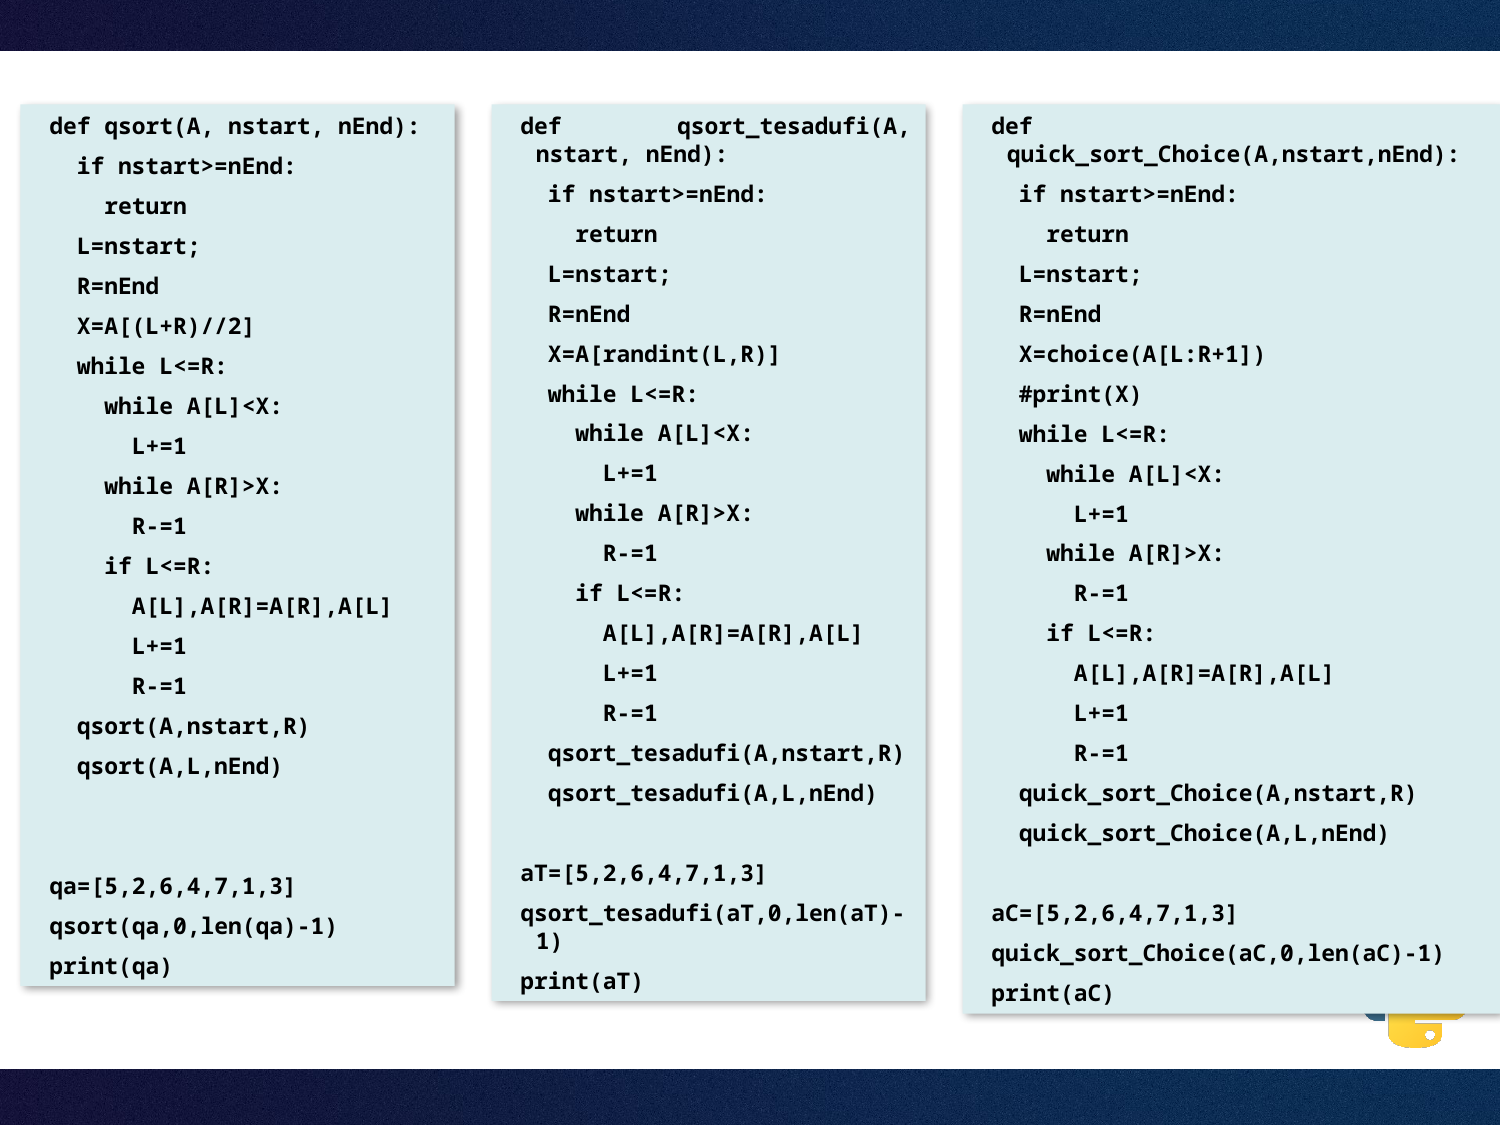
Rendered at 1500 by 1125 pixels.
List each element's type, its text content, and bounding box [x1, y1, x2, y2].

picture [0, 0, 1500, 51]
picture [1360, 1014, 1469, 1048]
text_box def qsort_tesadufi(A, nstart, nEnd): if nstart>=nEnd: return L=nstart; R=nEnd X=A[randint(L,R)] while L<=R: while A[L]<X: L+=1 while A[R]>X: R-=1 if L<=R: A[L],A[R]=A[R],A[L] L+=1 R-=1 qsort_tesadufi(A,nstart,R) qsort_tesadufi(A,L,nEnd) aT=[5,2,6,4,7,1,3] qsort_tesadufi(aT,0,len(aT)-1) print(aT) [491, 104, 926, 1001]
picture [0, 1069, 1500, 1125]
text_box def quick_sort_Choice(A,nstart,nEnd): if nstart>=nEnd: return L=nstart; R=nEnd X=choice(A[L:R+1]) #print(X) while L<=R: while A[L]<X: L+=1 while A[R]>X: R-=1 if L<=R: A[L],A[R]=A[R],A[L] L+=1 R-=1 quick_sort_Choice(A,nstart,R) quick_sort_Choice(A,L,nEnd) aC=[5,2,6,4,7,1,3] quick_sort_Choice(aC,0,len(aC)-1) print(aC) [962, 104, 1500, 1014]
text_box def qsort(A, nstart, nEnd): if nstart>=nEnd: return L=nstart; R=nEnd X=A[(L+R)//2] while L<=R: while A[L]<X: L+=1 while A[R]>X: R-=1 if L<=R: A[L],A[R]=A[R],A[L] L+=1 R-=1 qsort(A,nstart,R) qsort(A,L,nEnd) qa=[5,2,6,4,7,1,3] qsort(qa,0,len(qa)-1) print(qa) [20, 104, 455, 986]
